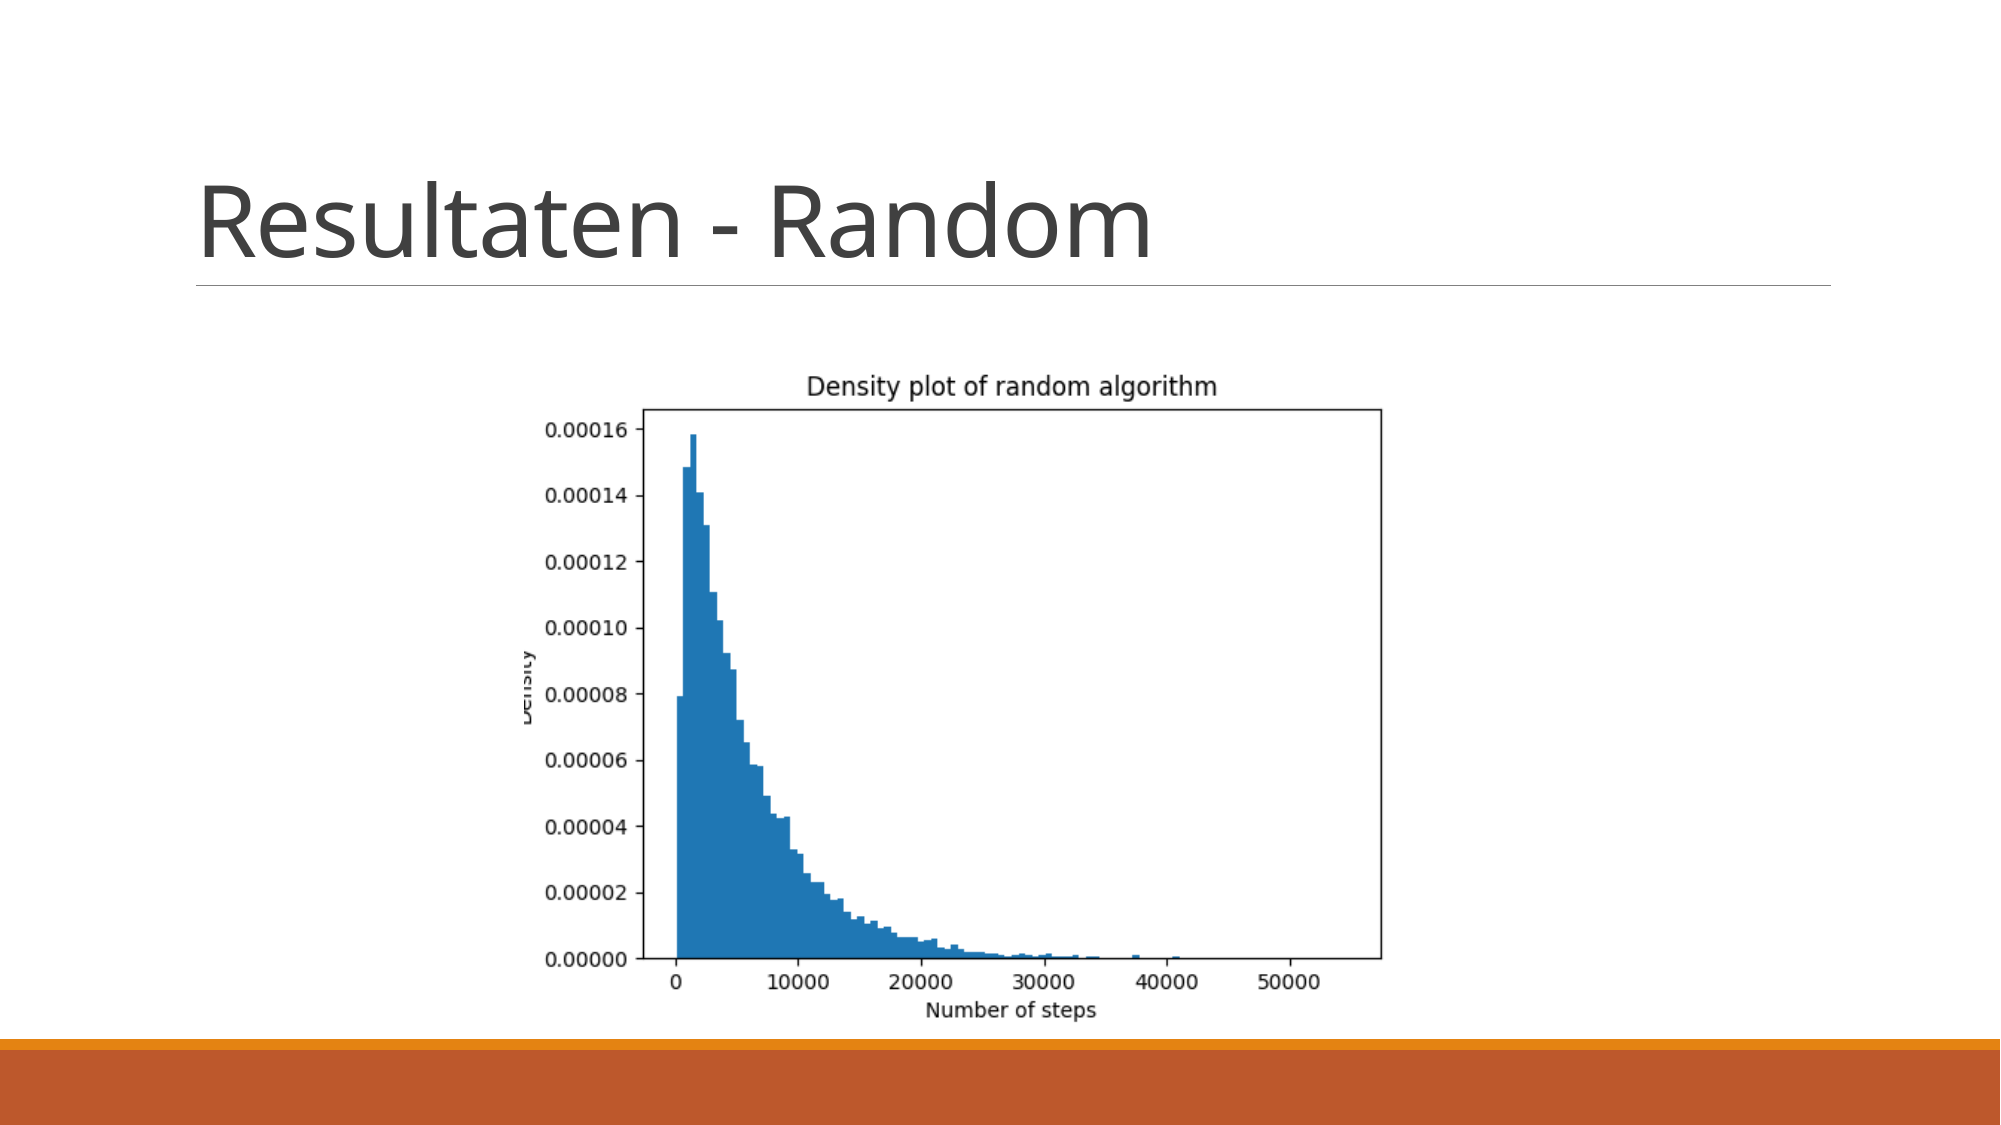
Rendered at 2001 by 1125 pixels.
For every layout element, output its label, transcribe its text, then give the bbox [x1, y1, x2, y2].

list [523, 322, 1477, 1038]
title Resultaten - Random [180, 47, 1830, 285]
